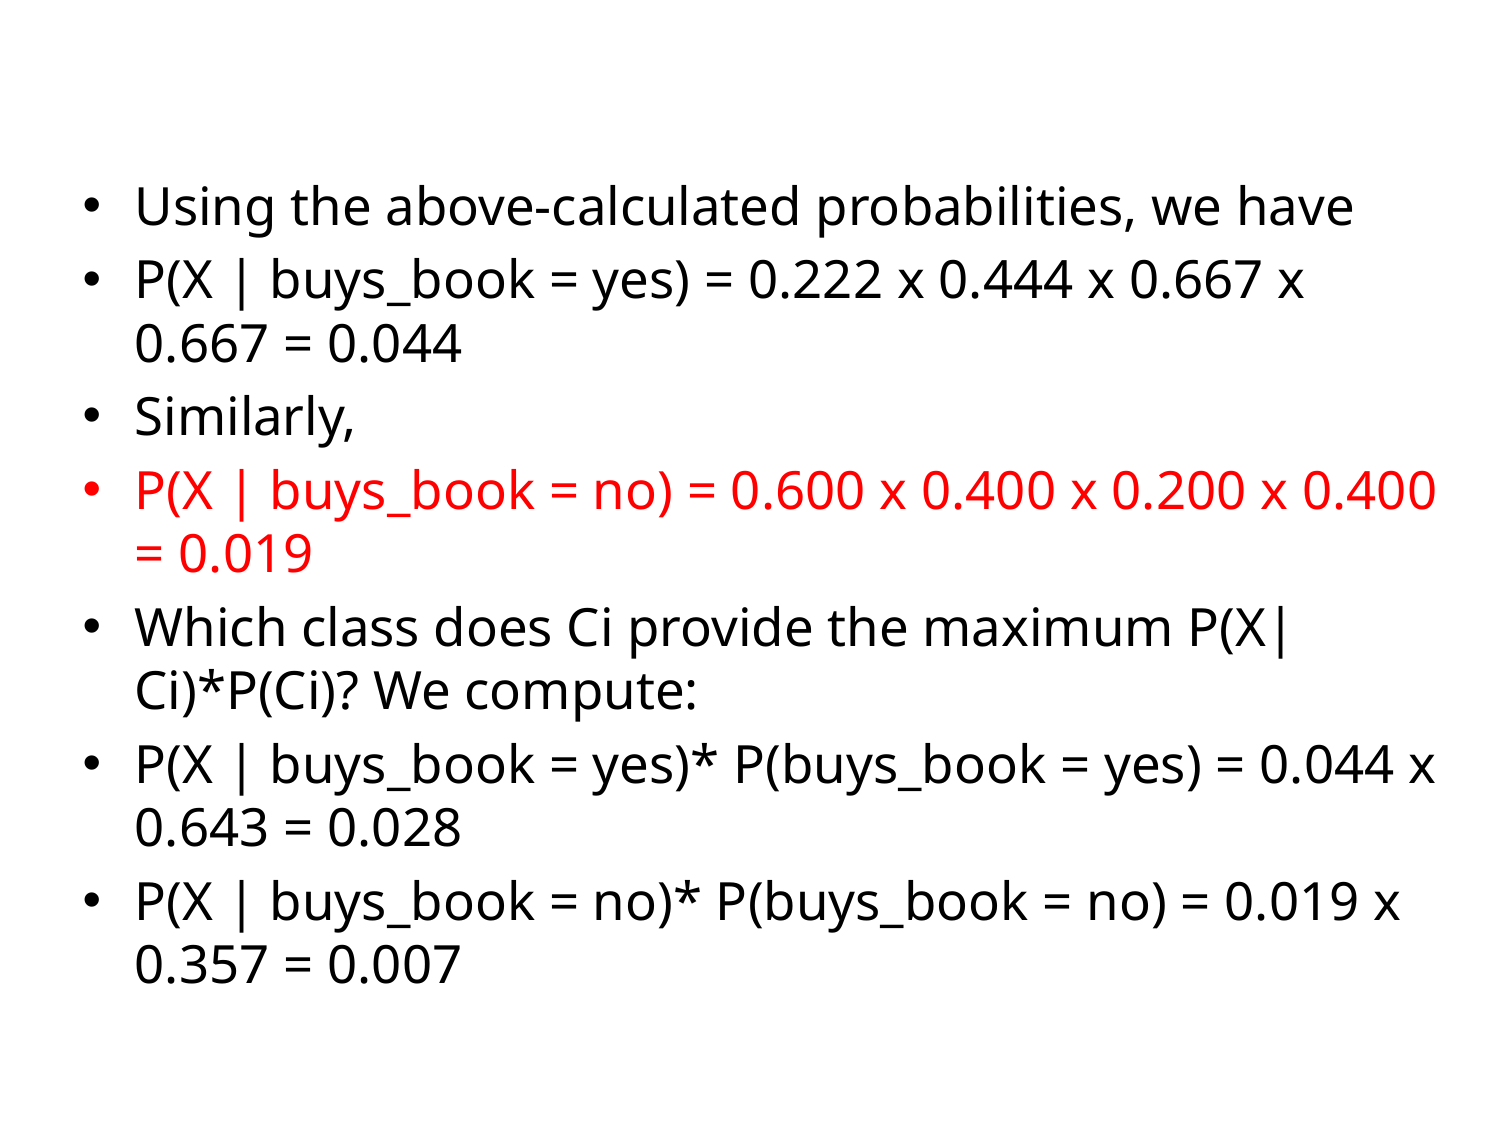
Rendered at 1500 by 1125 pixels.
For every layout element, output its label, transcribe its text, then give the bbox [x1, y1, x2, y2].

list Using the above-calculated probabilities, we have P(X | buys_book = yes) = 0.222 x 0.444 x 0.667 x 0.667 = 0.044 Similarly, P(X | buys_book = no) = 0.600 x 0.400 x 0.200 x 0.400 = 0.019 Which class does Ci provide the maximum P(X|Ci)*P(Ci)? We compute: P(X | buys_book = yes)* P(buys_book = yes) = 0.044 x 0.643 = 0.028 P(X | buys_book = no)* P(buys_book = no) = 0.019 x 0.357 = 0.007 [67, 164, 1463, 1014]
